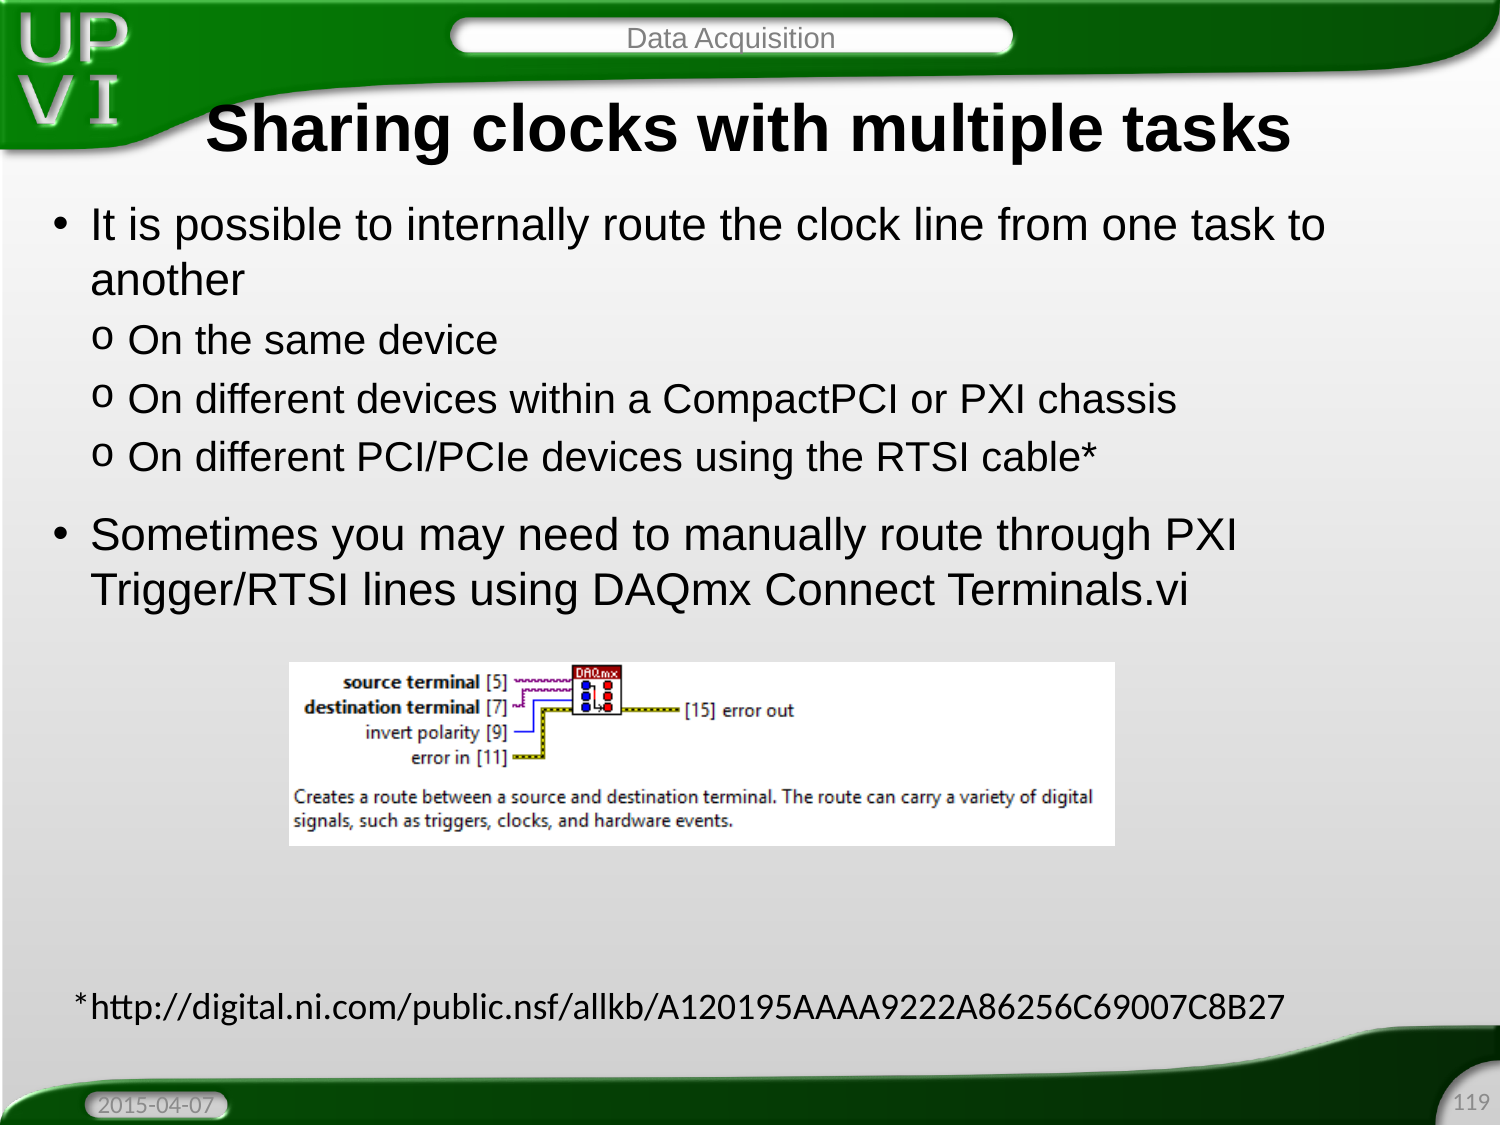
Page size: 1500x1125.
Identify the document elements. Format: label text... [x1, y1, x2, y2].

slide_number 119 [1155, 1069, 1500, 1125]
footer Data Acquisition [450, 6, 1013, 67]
title Sharing clocks with multiple tasks [75, 75, 1425, 175]
list It is possible to internally route the clock line from one task to another On the same device On different devices within a CompactPCI or PXI chassis On different PCI/PCIe devices using the RTSI cable* Sometimes you may need to manually route through PXI Trigger/RTSI lines using DAQmx Connect Terminals.vi [37, 187, 1463, 1005]
picture [0, 0, 1500, 1125]
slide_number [75, 1073, 238, 1125]
text_box *http://digital.ni.com/public.nsf/allkb/A120195AAAA9222A86256C69007C8B27 [56, 974, 1301, 1035]
